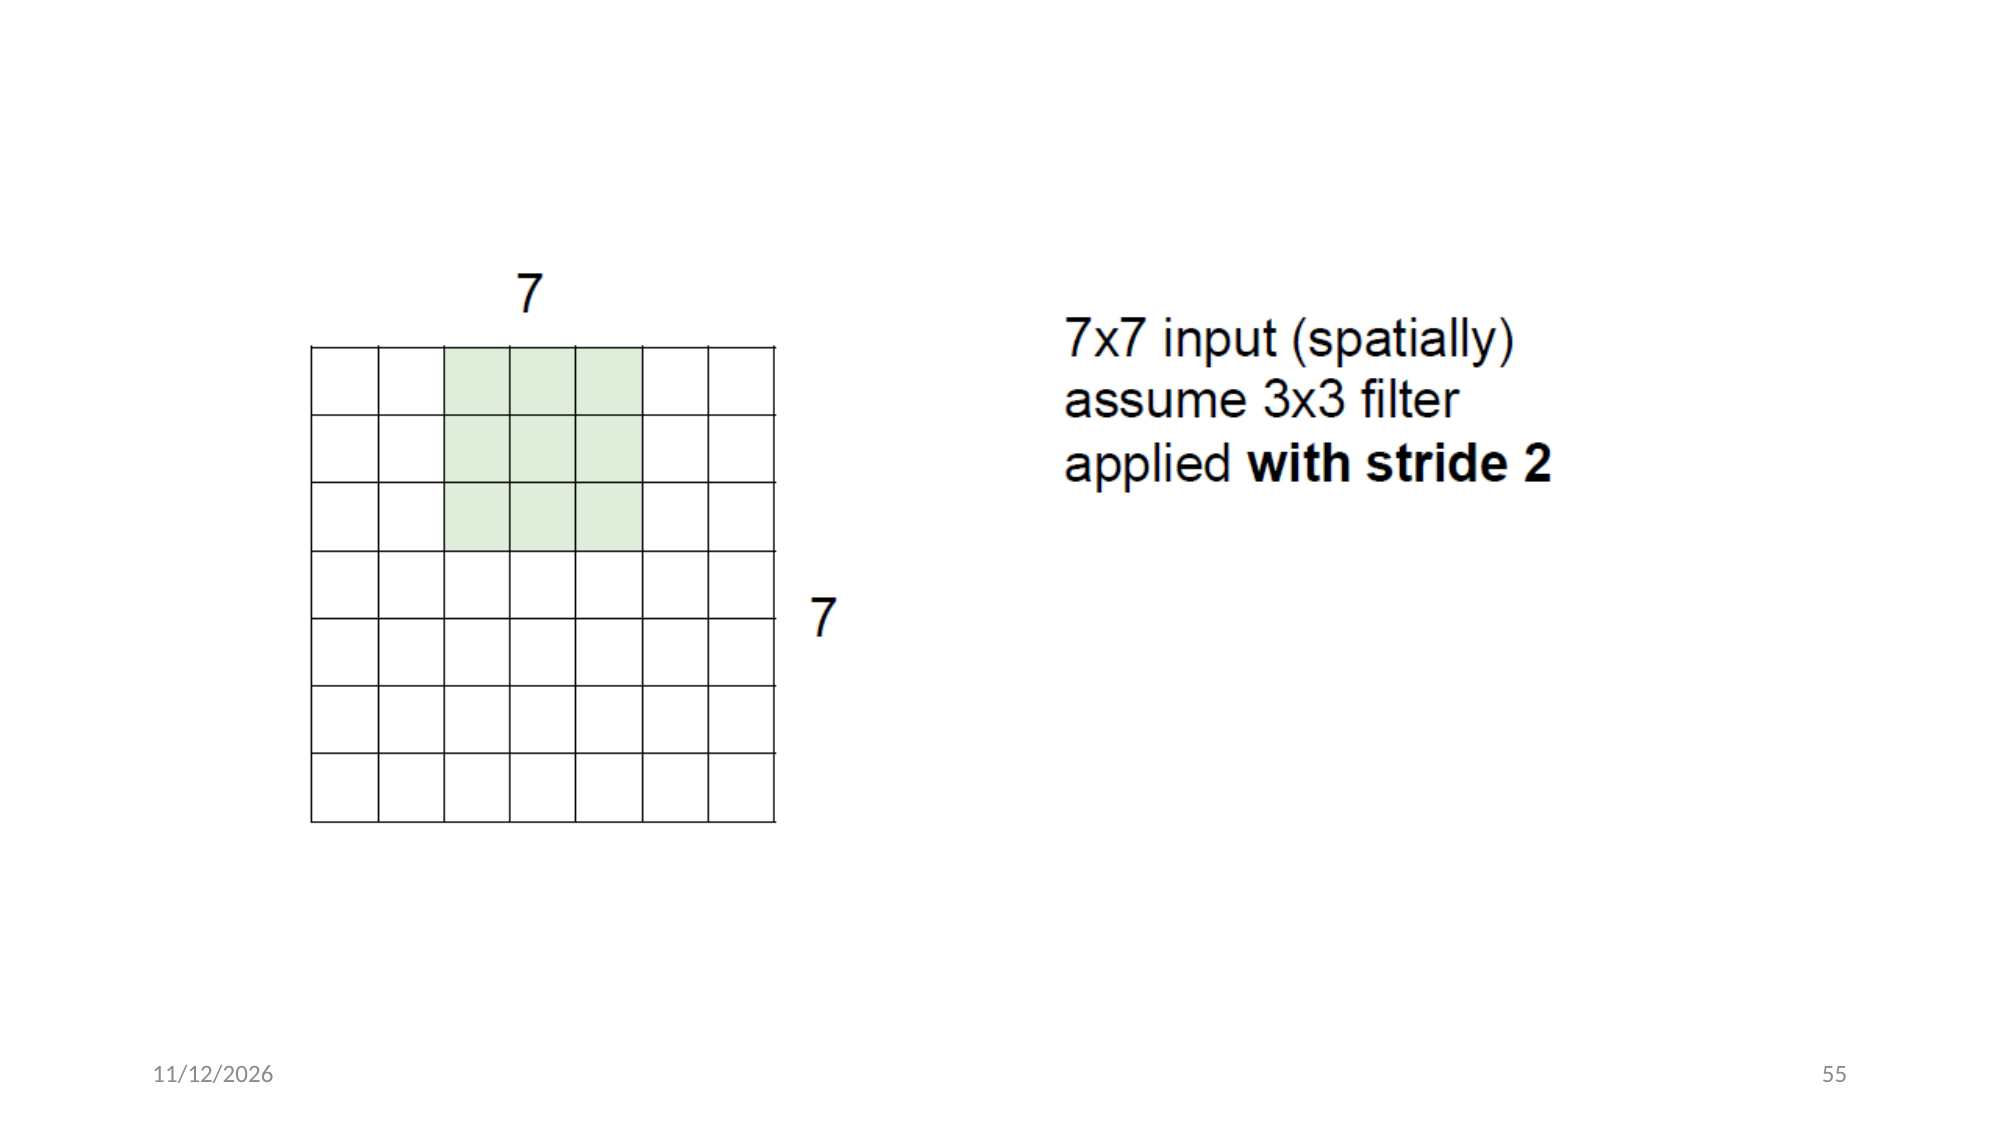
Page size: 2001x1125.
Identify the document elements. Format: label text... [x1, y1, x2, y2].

slide_number 55 [1412, 1042, 1863, 1103]
picture [289, 222, 1711, 903]
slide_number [137, 1042, 588, 1103]
